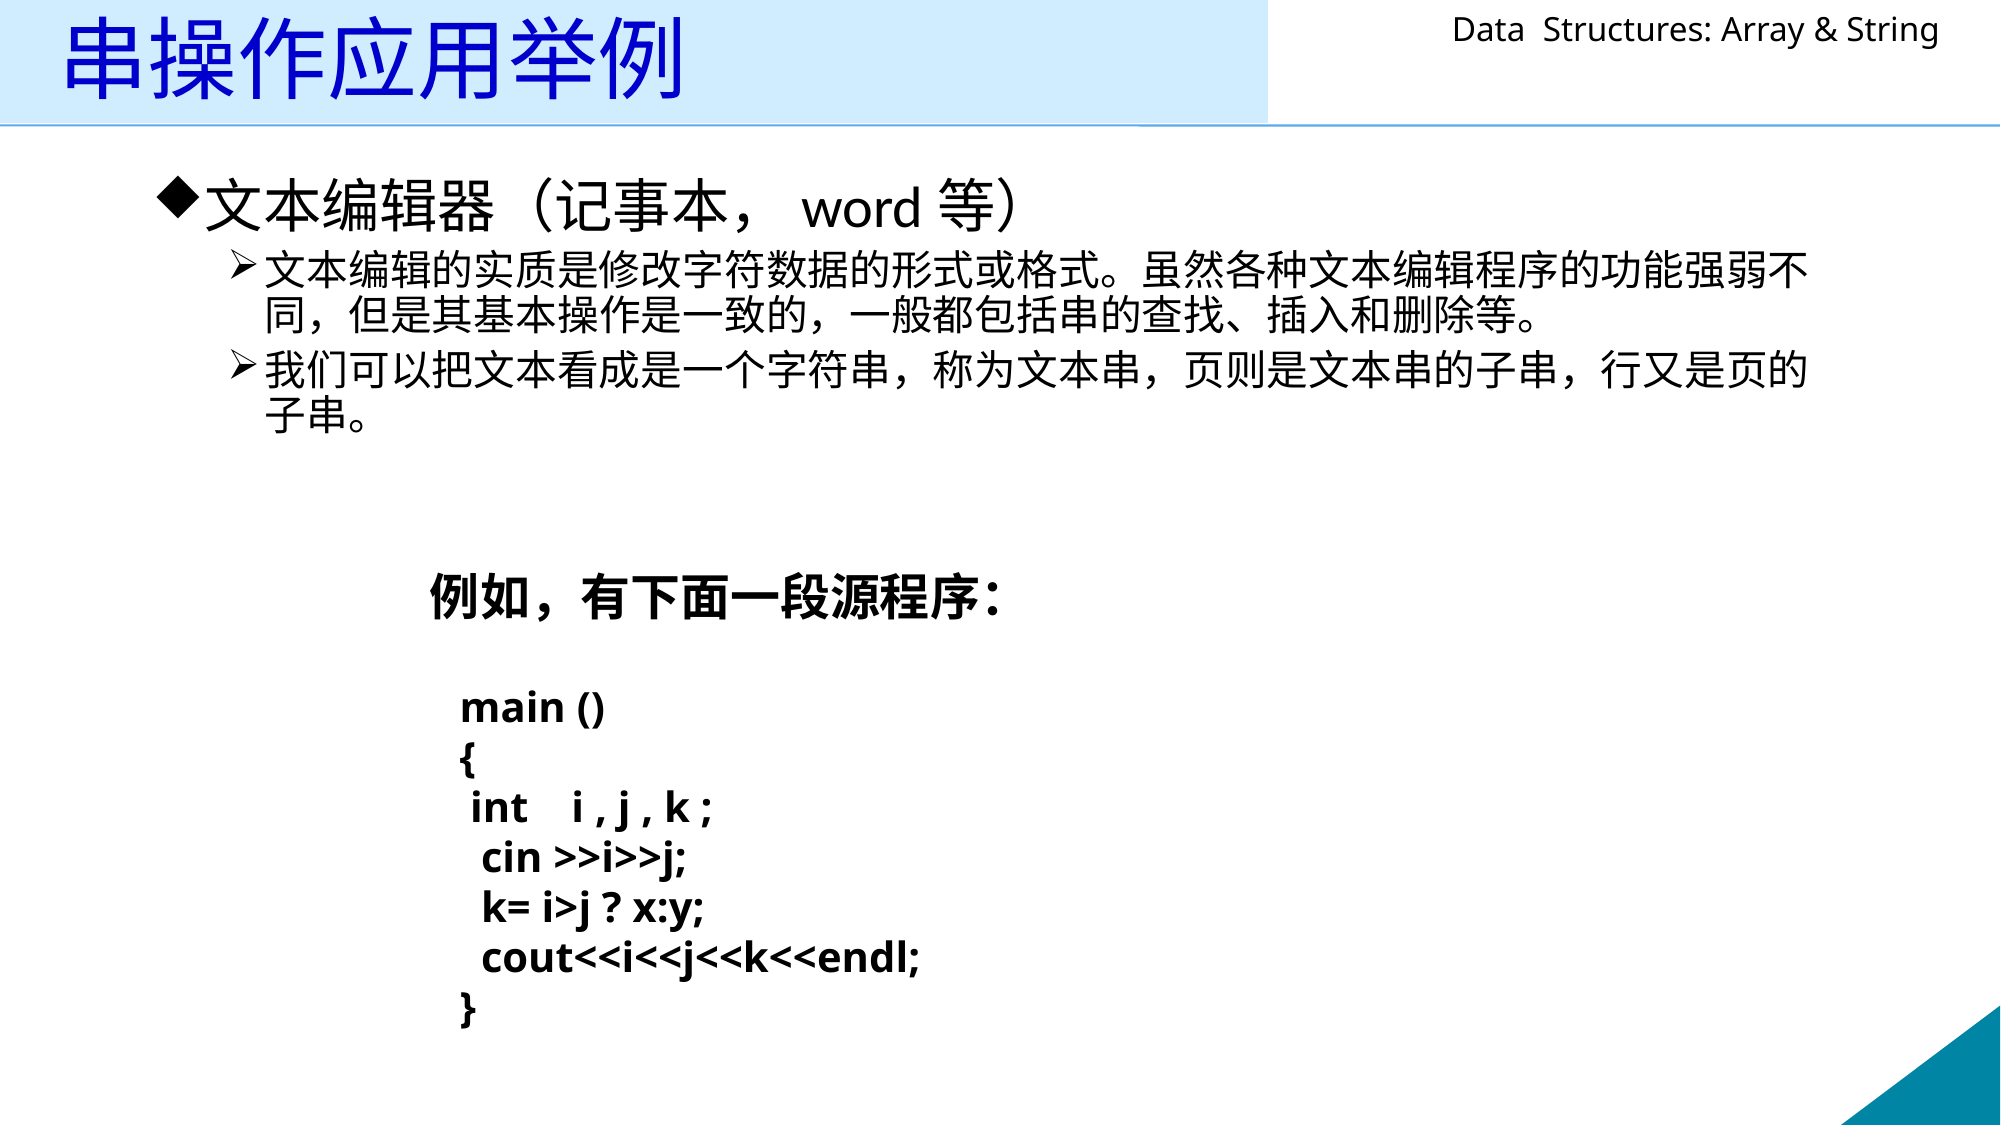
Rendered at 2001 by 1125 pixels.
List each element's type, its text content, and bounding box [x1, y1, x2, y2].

text_box main () { int i , j , k ; cin >>i>>j; k= i>j ? x:y; cout<<i<<j<<k<<endl; } [444, 673, 1686, 1039]
text_box 例如，有下面一段源程序： [415, 558, 1715, 633]
title 串操作应用举例 [43, 7, 1769, 121]
list 文本编辑器（记事本，word等） 文本编辑的实质是修改字符数据的形式或格式。虽然各种文本编辑程序的功能强弱不同，但是其基本操作是一致的，一般都包括串的查找、插入和删除等。 我们可以把文本看成是一个字符串，称为文本串，页则是文本串的子串，行又是页的子串。 [137, 161, 1863, 1014]
